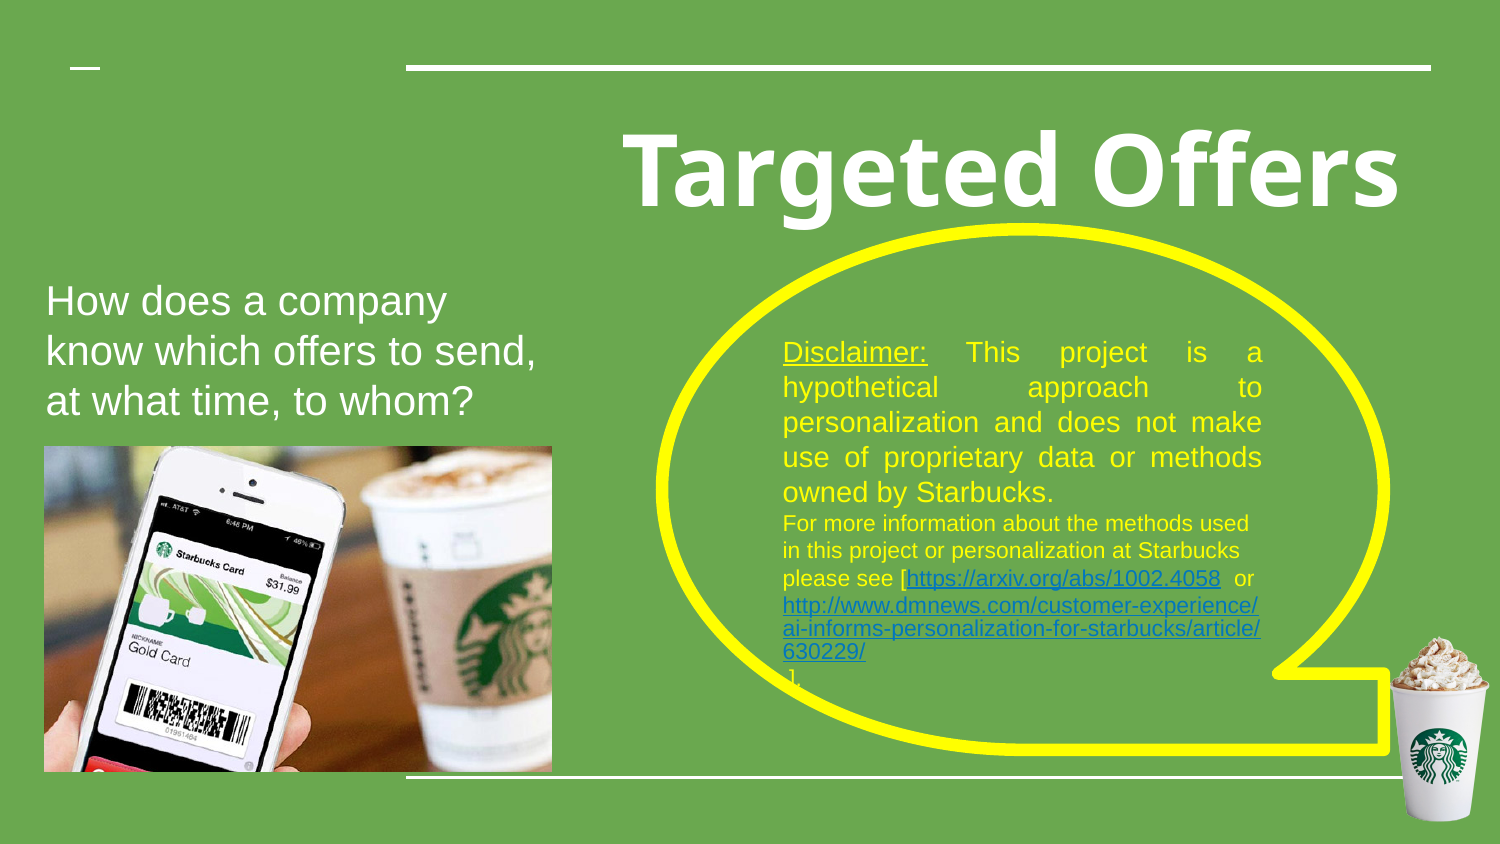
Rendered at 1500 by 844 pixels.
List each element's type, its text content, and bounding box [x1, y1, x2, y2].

picture [1383, 632, 1496, 828]
text_box Disclaimer: This project is a hypothetical approach to personalization and does not make use of proprietary data or methods owned by Starbucks. For more information about the methods used in this project or personalization at Starbucks please see [https://arxiv.org/abs/1002.4058 or http://www.dmnews.com/customer-experience/ai-informs-personalization-for-starbucks/article/630229/ ]. [662, 229, 1384, 750]
picture [44, 446, 553, 772]
text_box How does a company know which offers to send, at what time, to whom? [30, 259, 566, 430]
title Targeted Offers [195, 91, 1417, 230]
